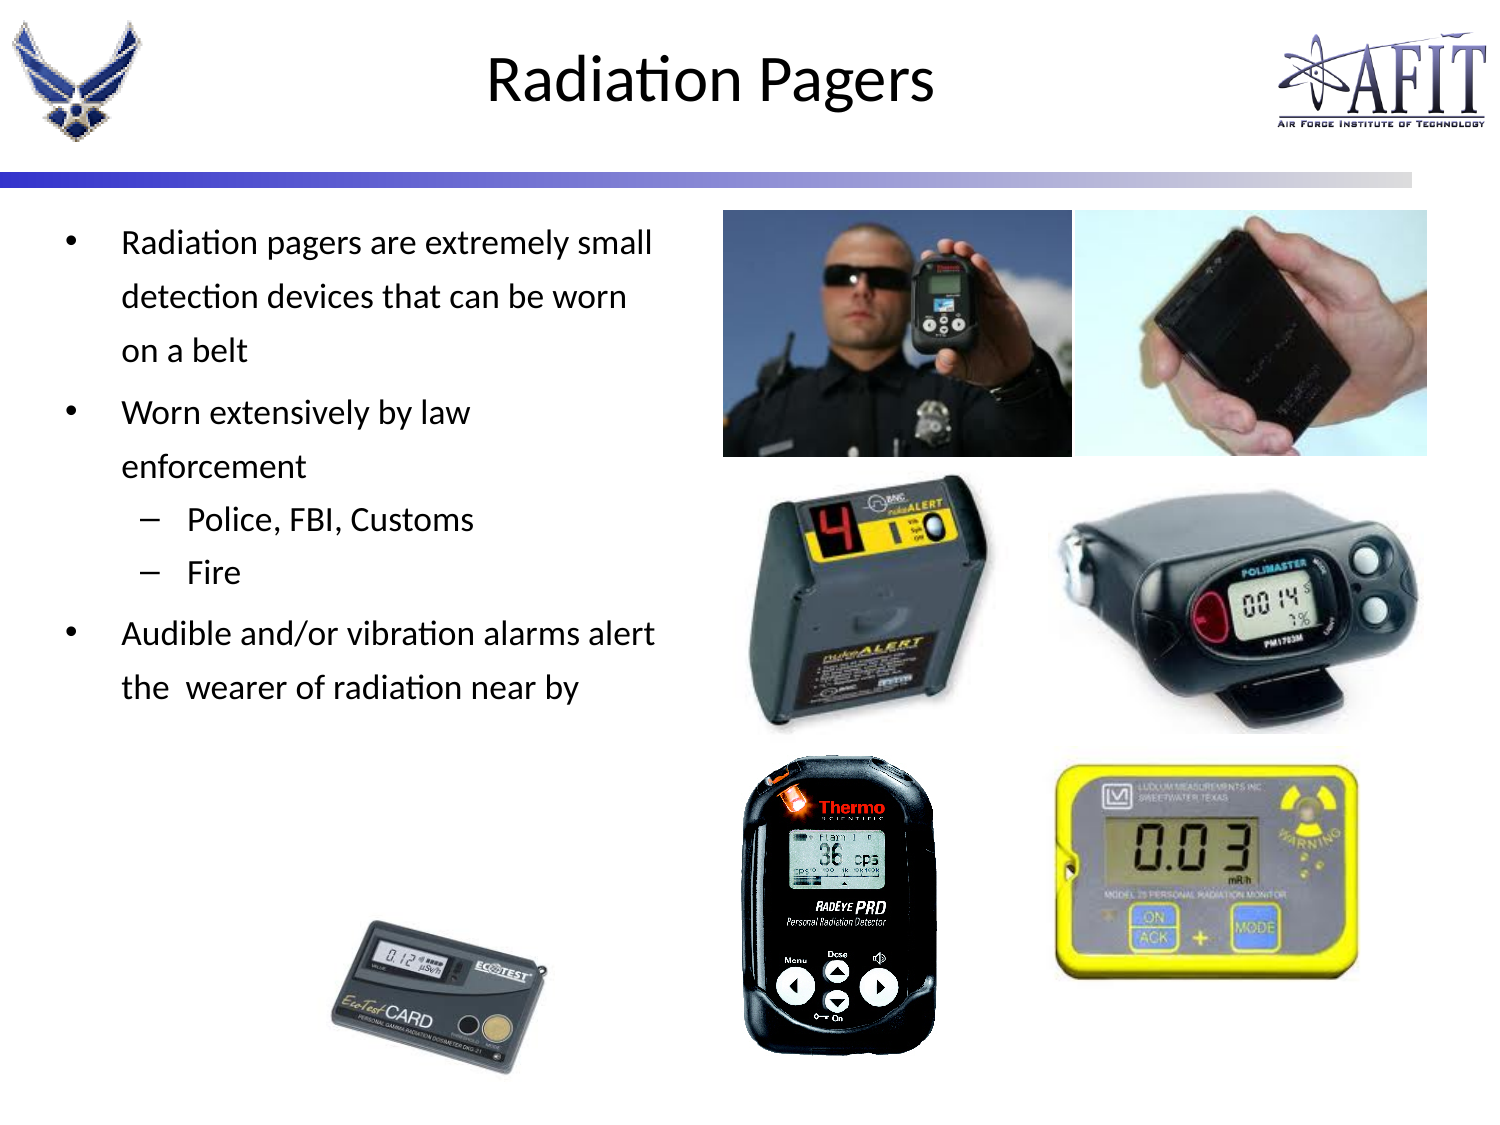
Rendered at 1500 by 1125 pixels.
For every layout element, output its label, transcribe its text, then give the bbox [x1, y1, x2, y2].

picture [0, 12, 163, 153]
list Radiation pagers are extremely small detection devices that can be worn on a belt Worn extensively by law enforcement Police, FBI, Customs Fire Audible and/or vibration alarms alert the wearer of radiation near by [49, 199, 676, 1051]
picture [1074, 210, 1427, 456]
title Radiation Pagers [166, 0, 1255, 151]
picture [301, 896, 575, 1101]
picture [682, 210, 1424, 1056]
